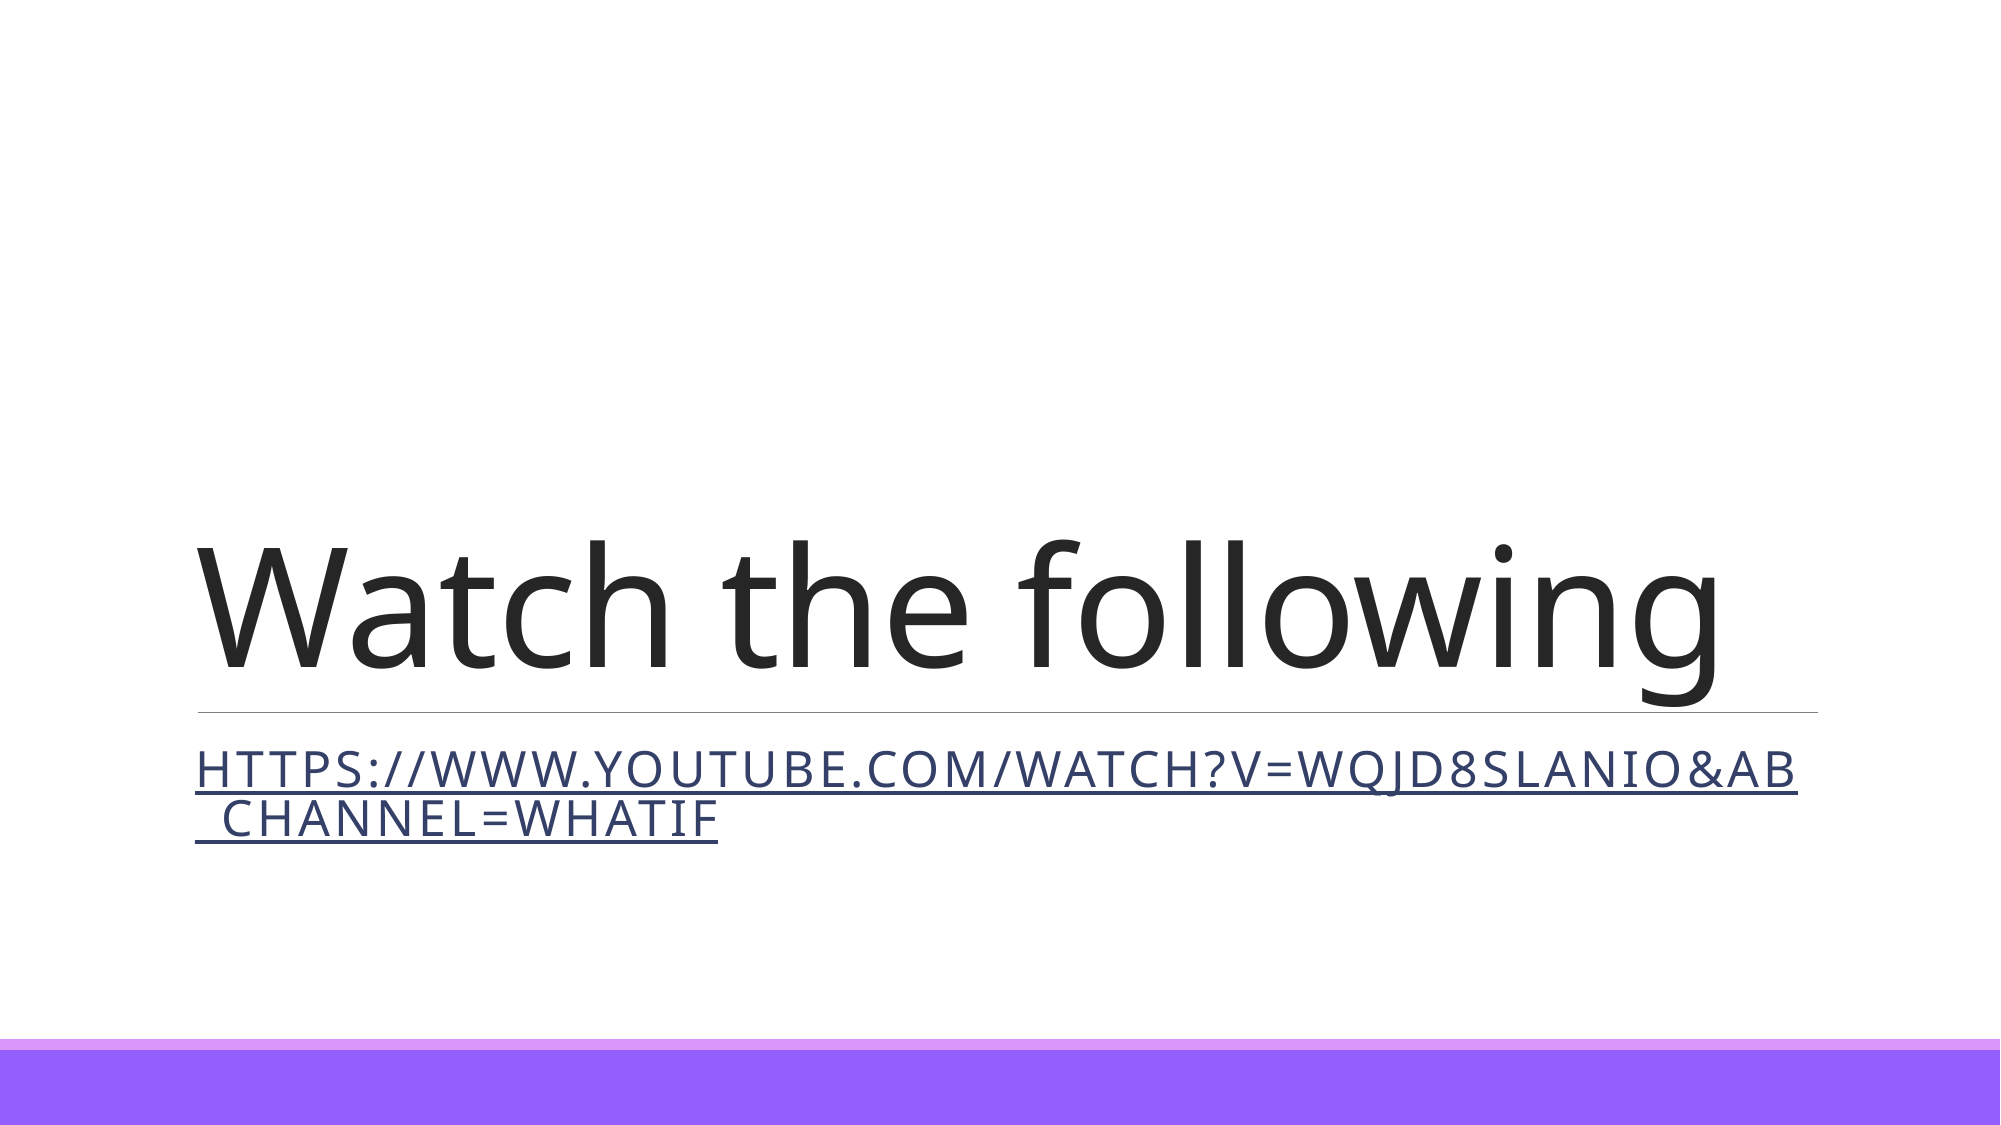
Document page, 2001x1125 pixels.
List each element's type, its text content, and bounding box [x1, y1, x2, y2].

title Watch the following [180, 124, 1830, 710]
subtitle https://www.youtube.com/watch?v=WqJd8slanIo&ab_channel=WhatIf [180, 730, 1831, 919]
